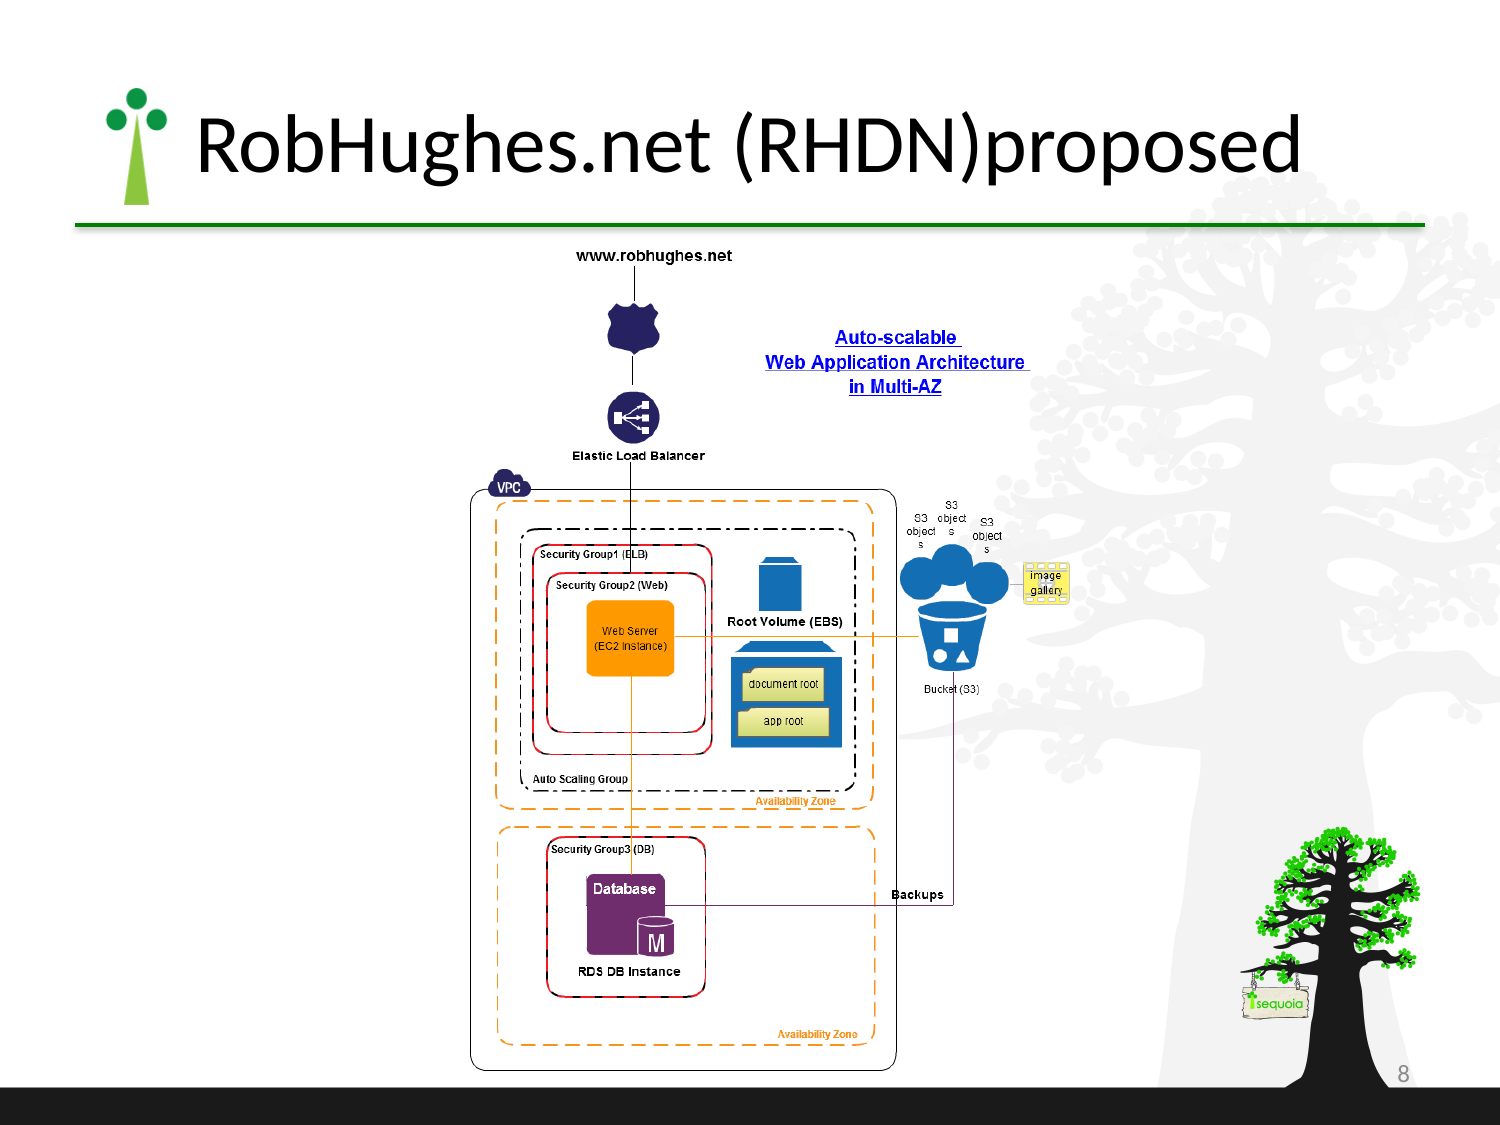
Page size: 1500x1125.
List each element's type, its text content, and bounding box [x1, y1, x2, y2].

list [461, 237, 1076, 1081]
slide_number 8 [1074, 1042, 1425, 1103]
title RobHughes.net (RHDN)proposed [74, 44, 1426, 233]
picture [0, 0, 1500, 1125]
